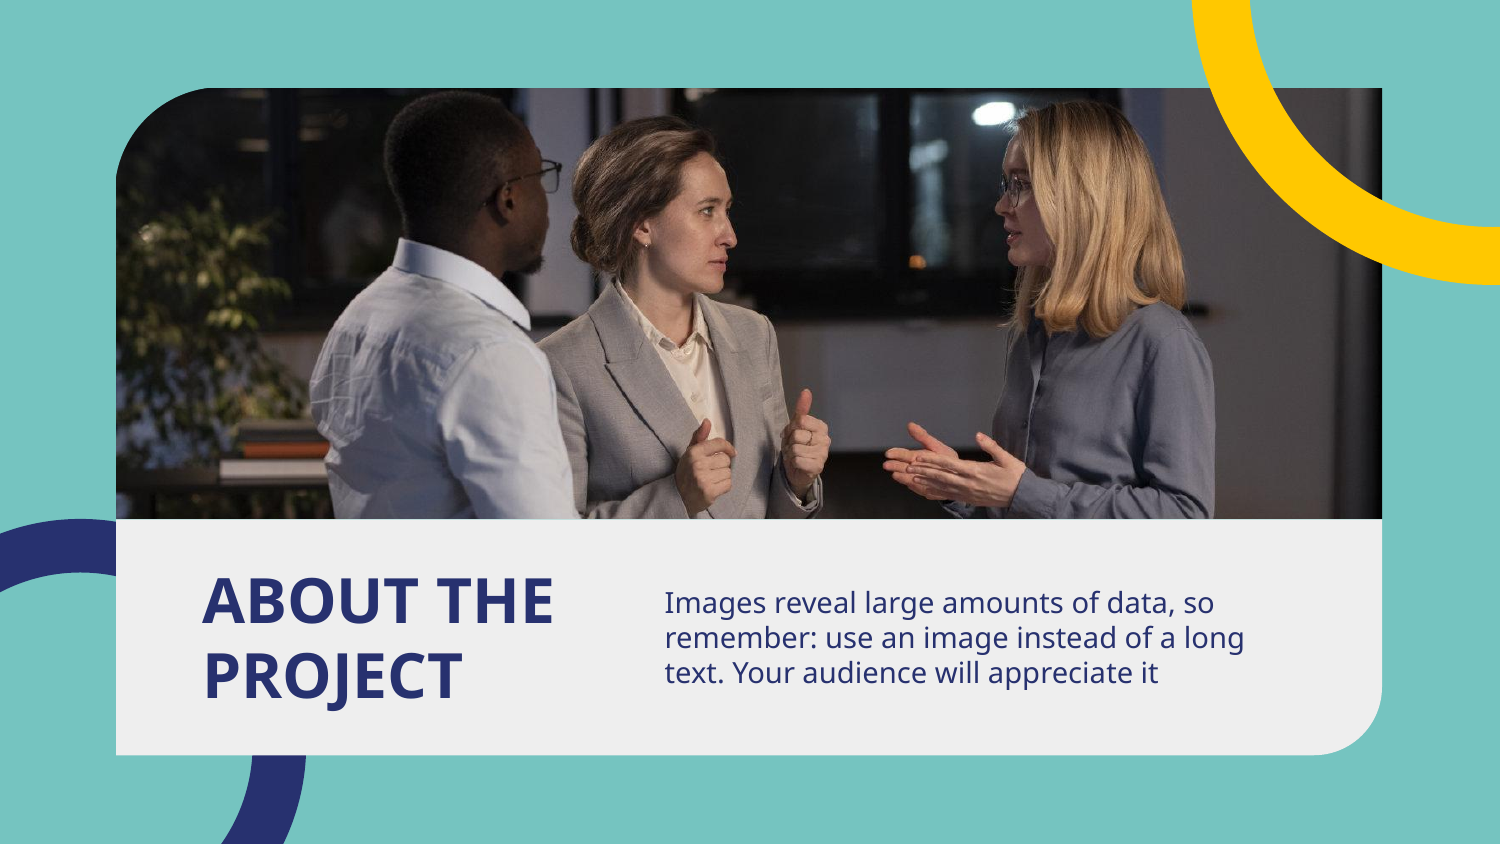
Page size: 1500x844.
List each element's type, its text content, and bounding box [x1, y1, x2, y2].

title ABOUT THE PROJECT [187, 546, 616, 729]
picture [115, 88, 1383, 520]
subtitle Images reveal large amounts of data, so remember: use an image instead of a long text. Your audience will appreciate it [649, 569, 1313, 706]
text_box [1388, 203, 1500, 285]
text_box [116, 526, 1383, 756]
text_box [1191, 0, 1272, 86]
